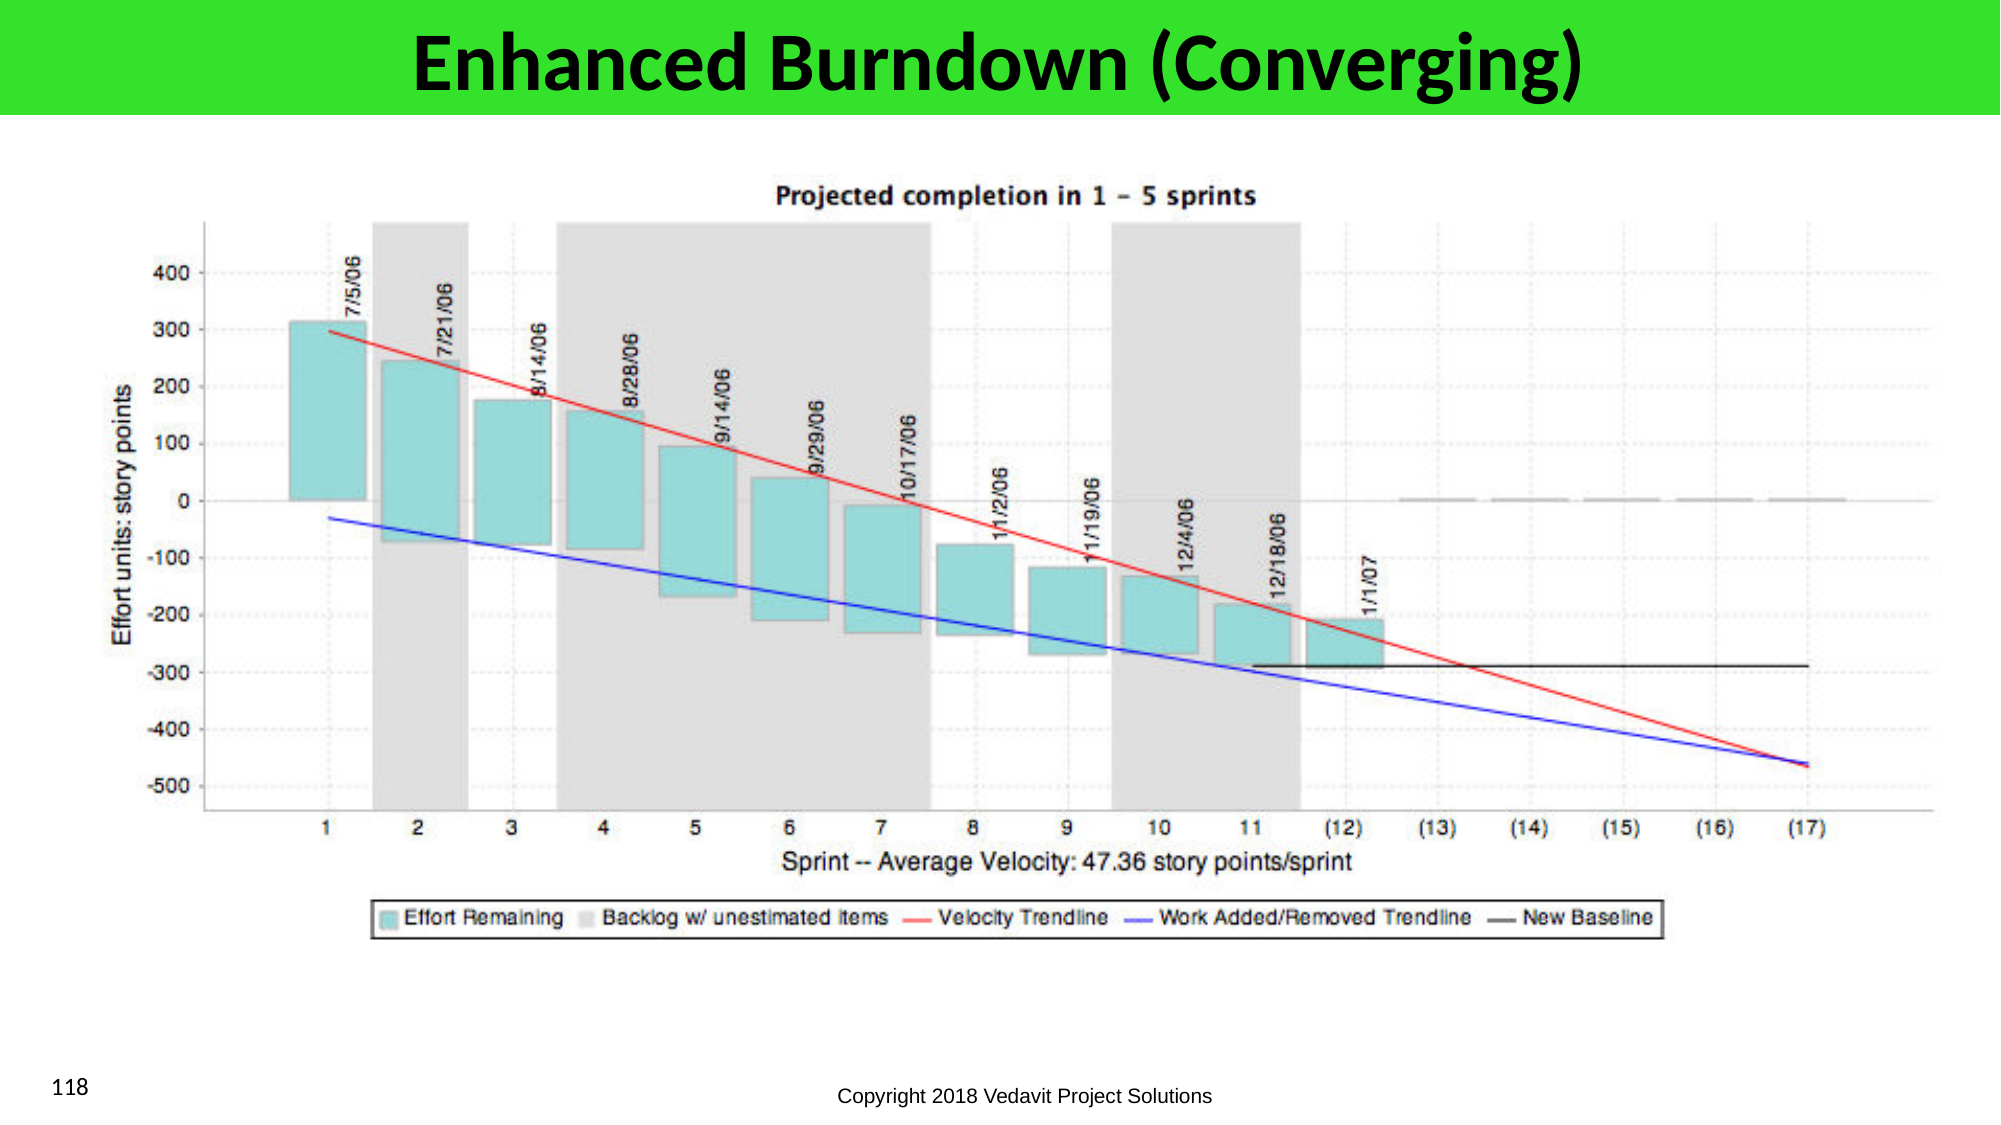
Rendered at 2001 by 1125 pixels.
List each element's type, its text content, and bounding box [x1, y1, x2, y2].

title Enhanced Burndown (Converging) [0, 0, 2000, 115]
slide_number 118 [3, 1055, 137, 1116]
picture [87, 174, 1947, 940]
